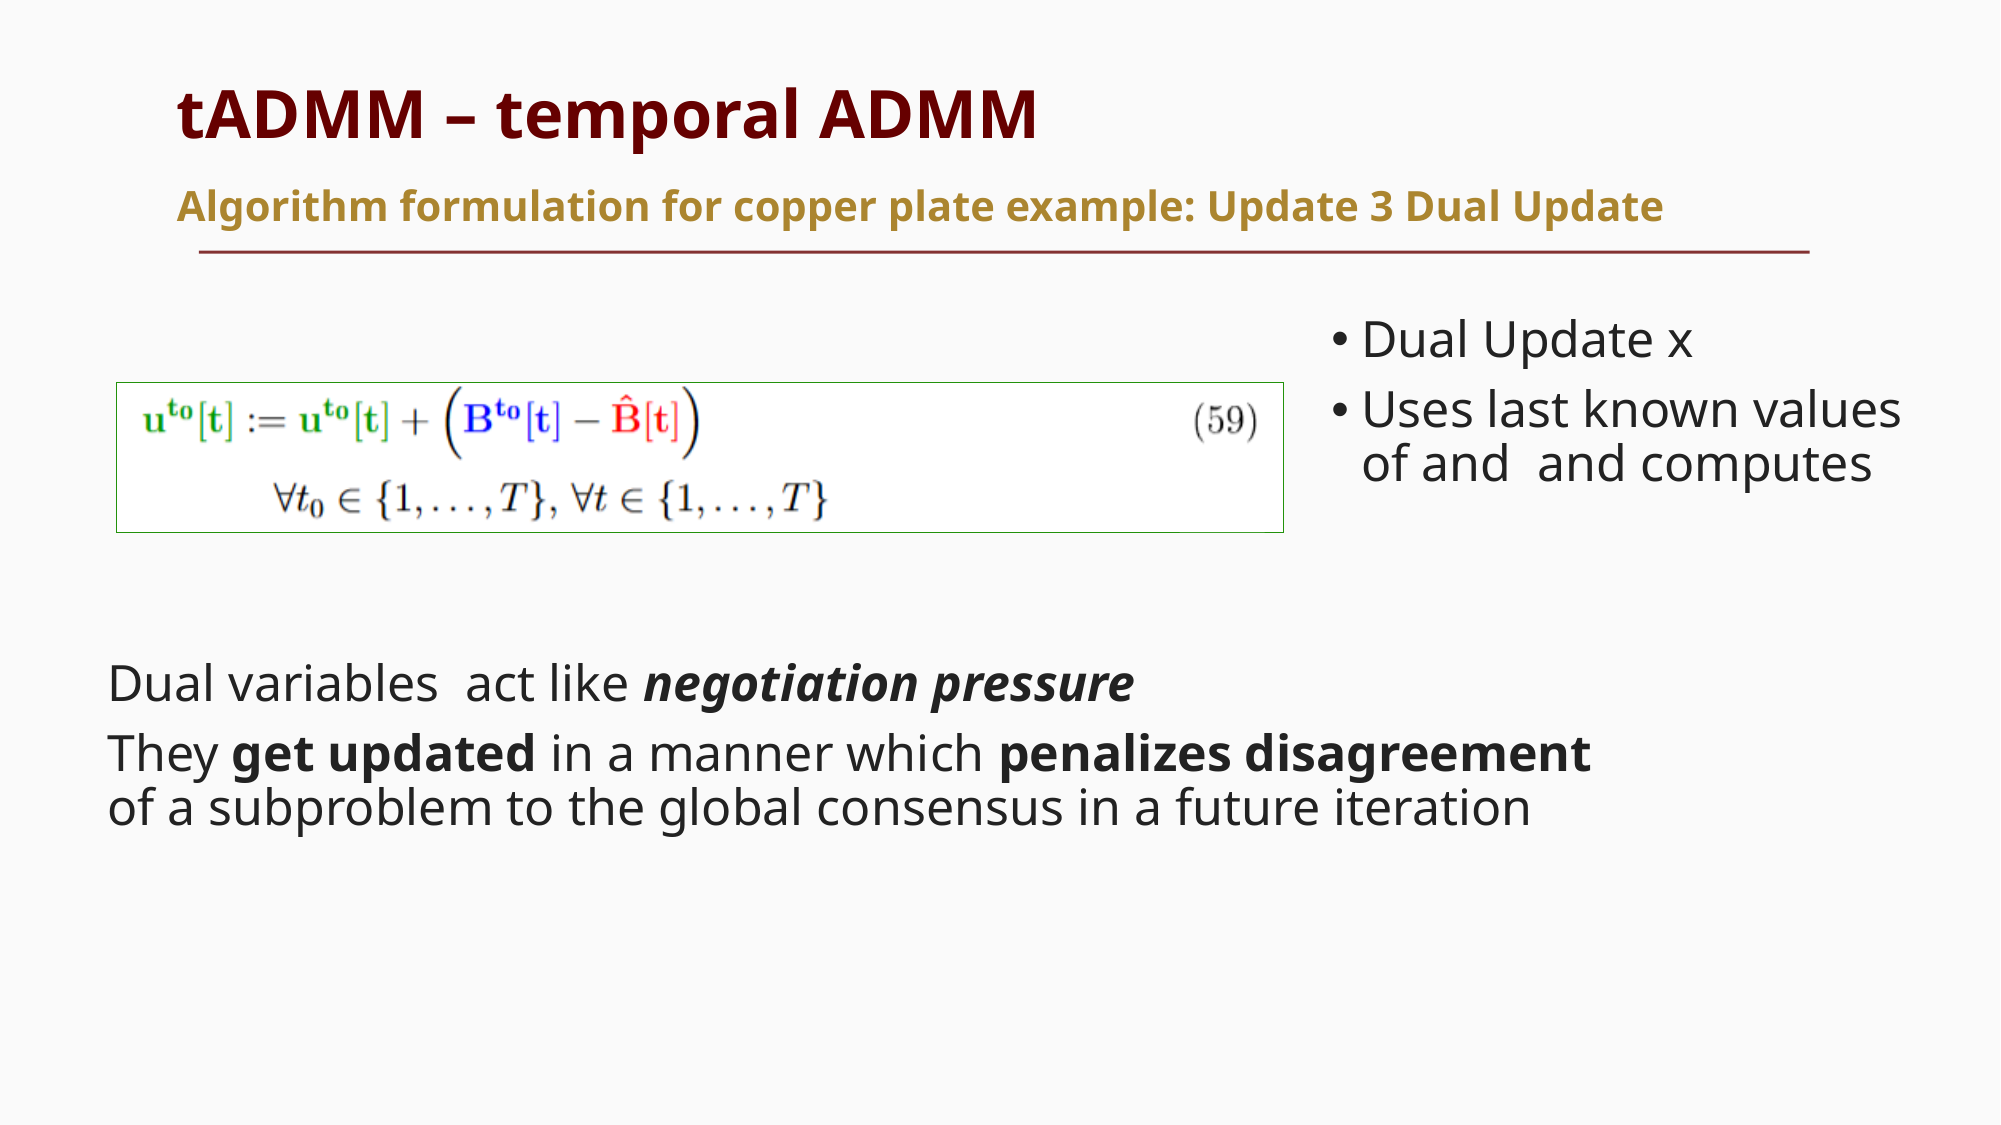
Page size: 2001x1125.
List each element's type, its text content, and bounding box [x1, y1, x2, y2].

title tADMM – temporal ADMM [176, 58, 1828, 154]
list Algorithm formulation for copper plate example: Update 3 Dual Update [176, 185, 1828, 238]
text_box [116, 382, 1284, 533]
